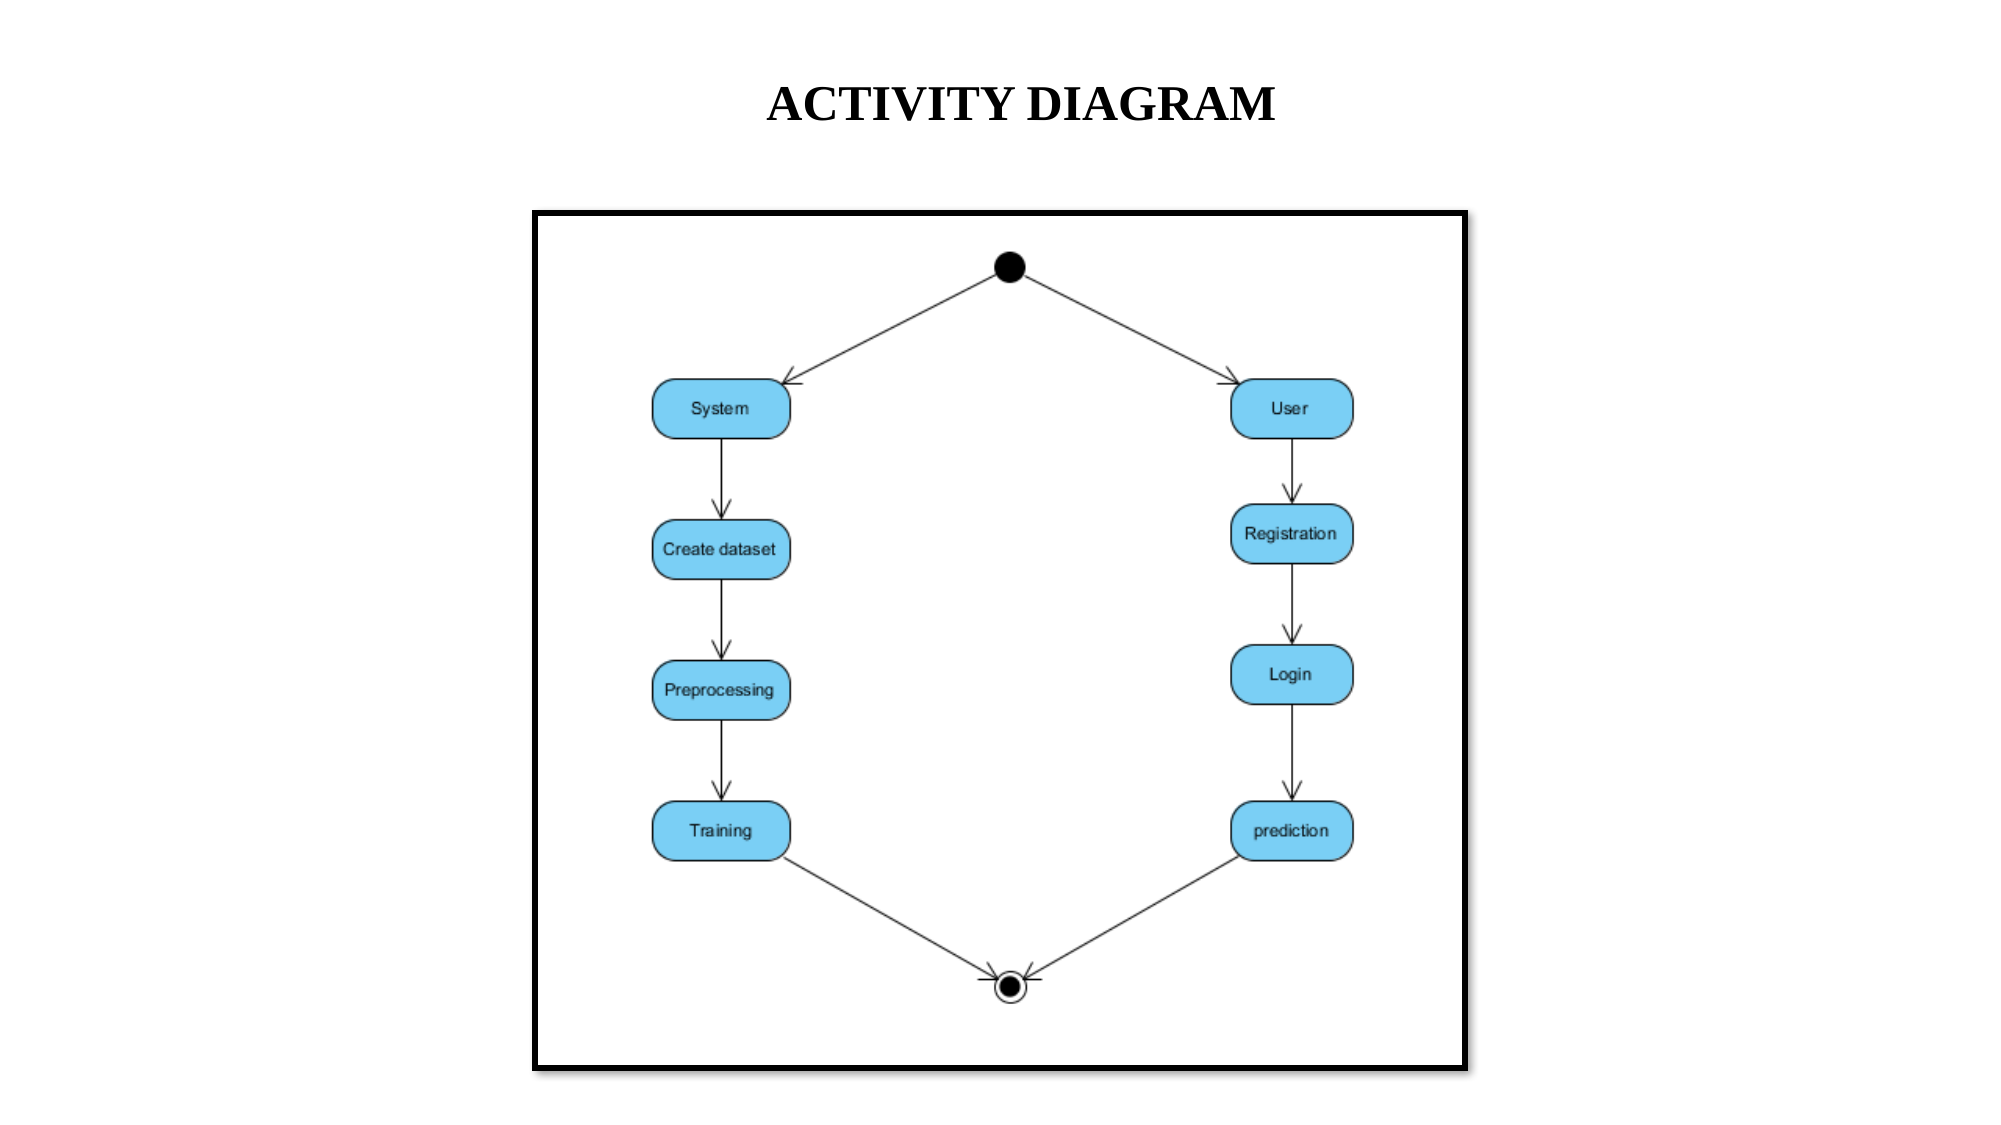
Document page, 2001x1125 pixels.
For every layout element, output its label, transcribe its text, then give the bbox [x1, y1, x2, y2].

text_box ACTIVITY DIAGRAM [699, 69, 1344, 188]
picture [538, 216, 1462, 1065]
